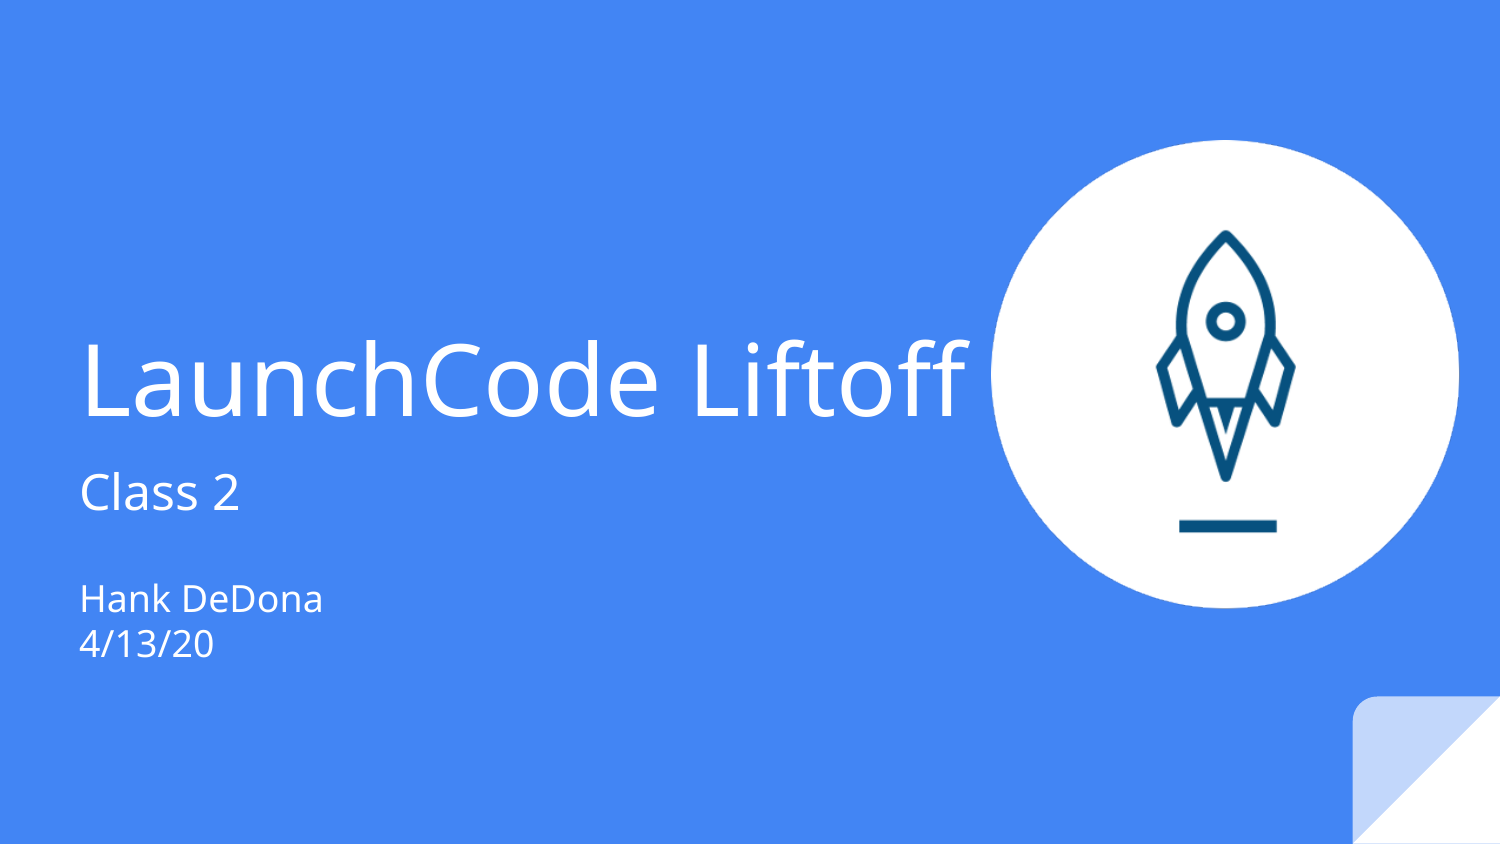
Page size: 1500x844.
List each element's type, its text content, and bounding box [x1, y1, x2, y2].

picture [991, 140, 1462, 610]
subtitle Hank DeDona 4/13/20 [64, 559, 1413, 631]
title LaunchCode Liftoff [64, 298, 986, 445]
subtitle Class 2 [64, 445, 986, 517]
